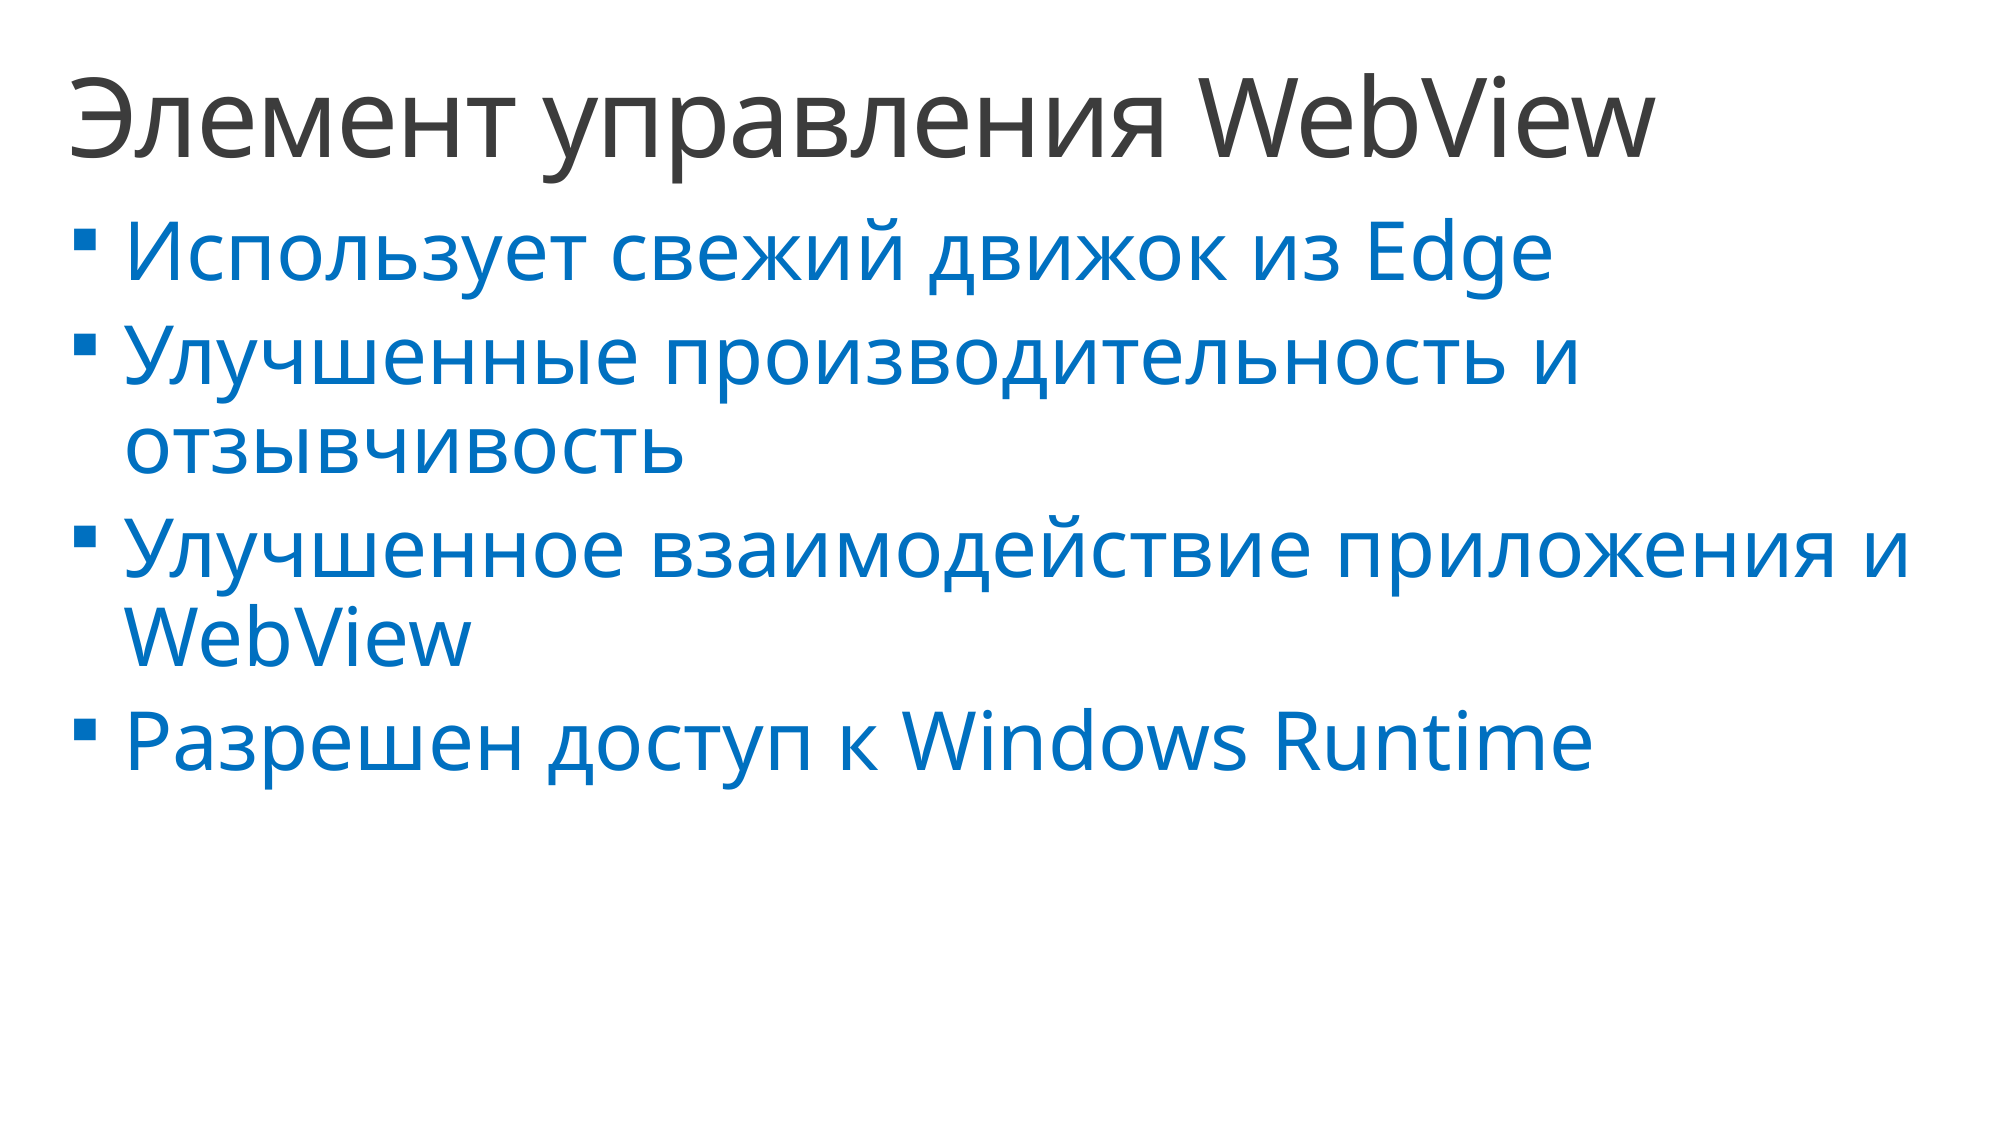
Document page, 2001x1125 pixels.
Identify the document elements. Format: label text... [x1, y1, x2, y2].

list Использует свежий движок из Edge Улучшенные производительность и отзывчивость Улучшенное взаимодействие приложения и WebView Разрешен доступ к Windows Runtime [44, 196, 1956, 731]
title Элемент управления WebView [44, 47, 1957, 196]
